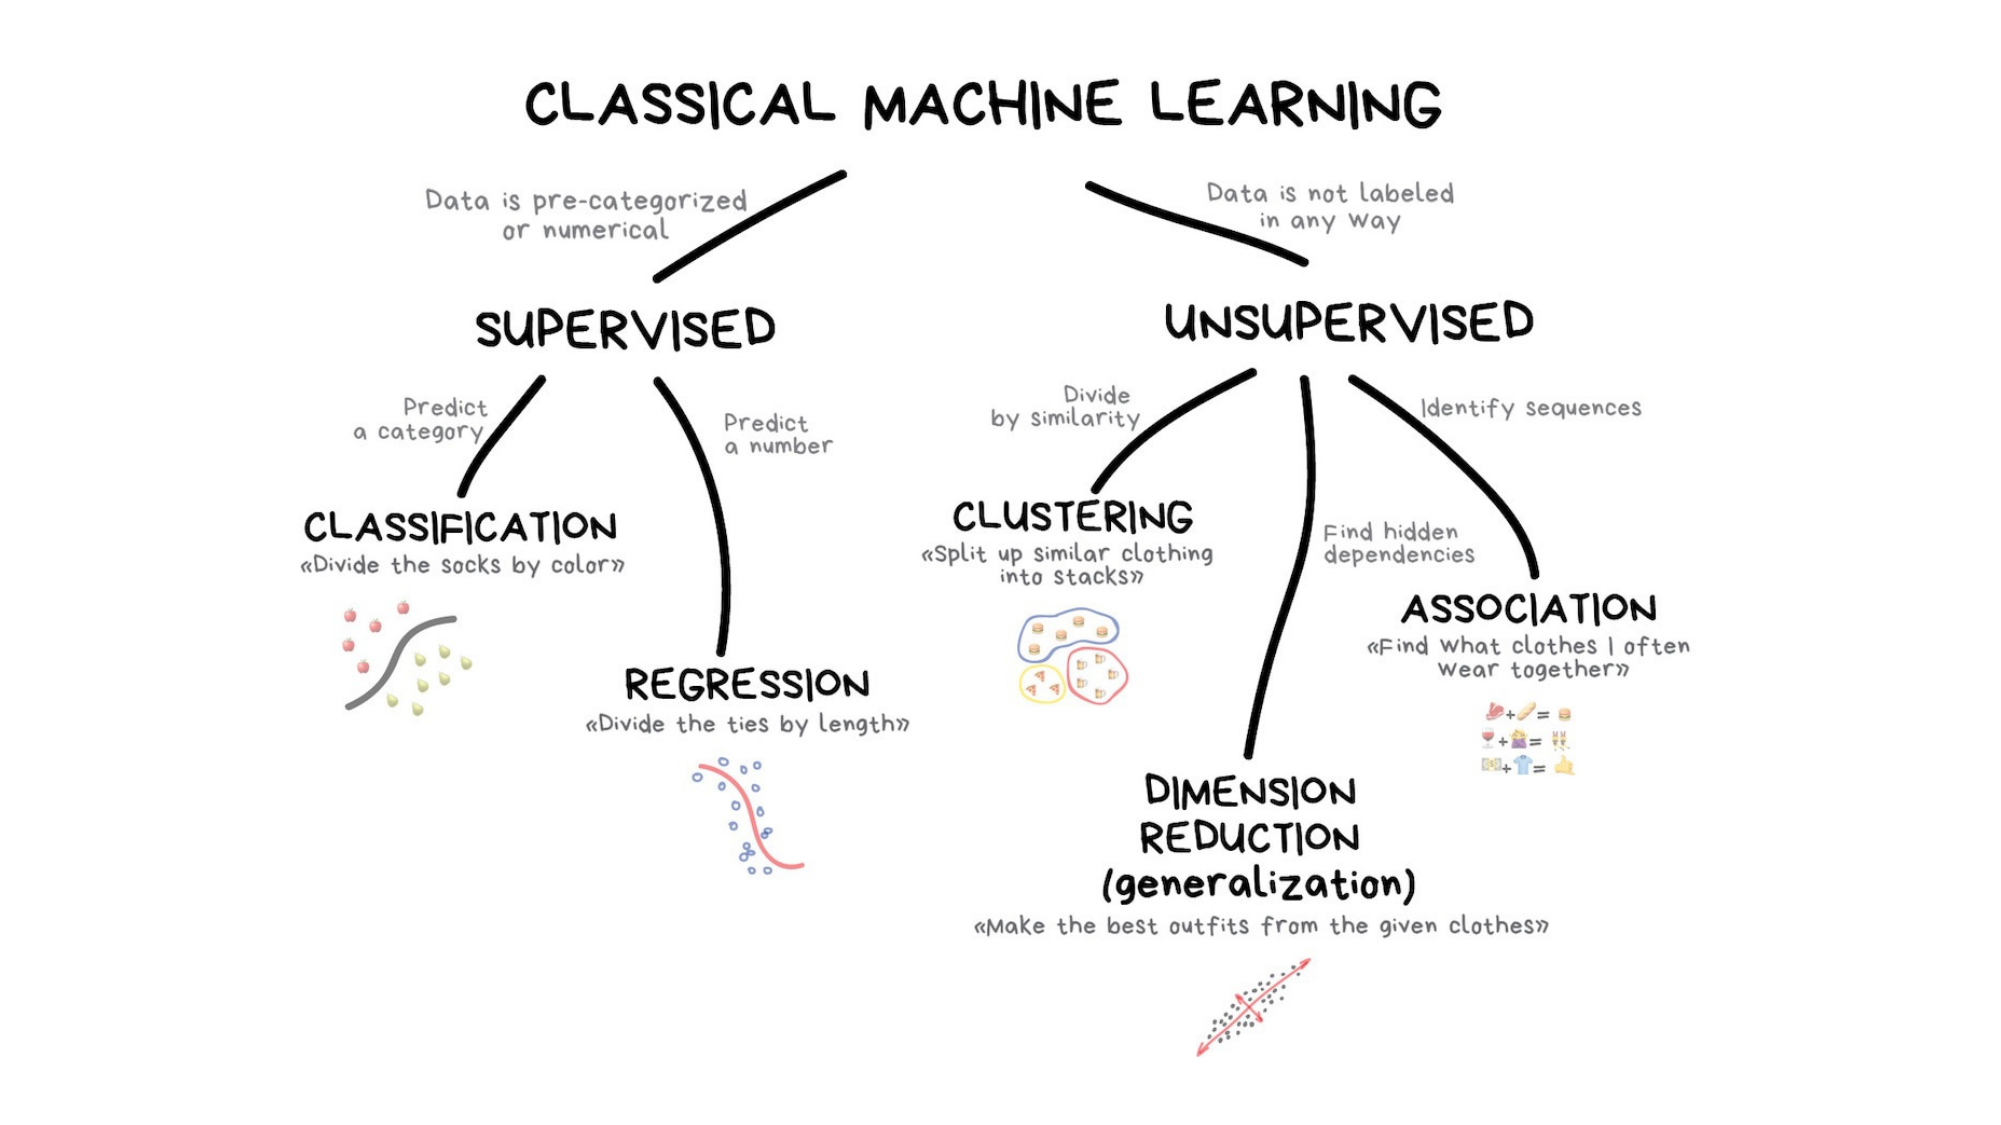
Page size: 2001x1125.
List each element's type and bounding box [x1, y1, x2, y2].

list [299, 68, 1701, 1057]
